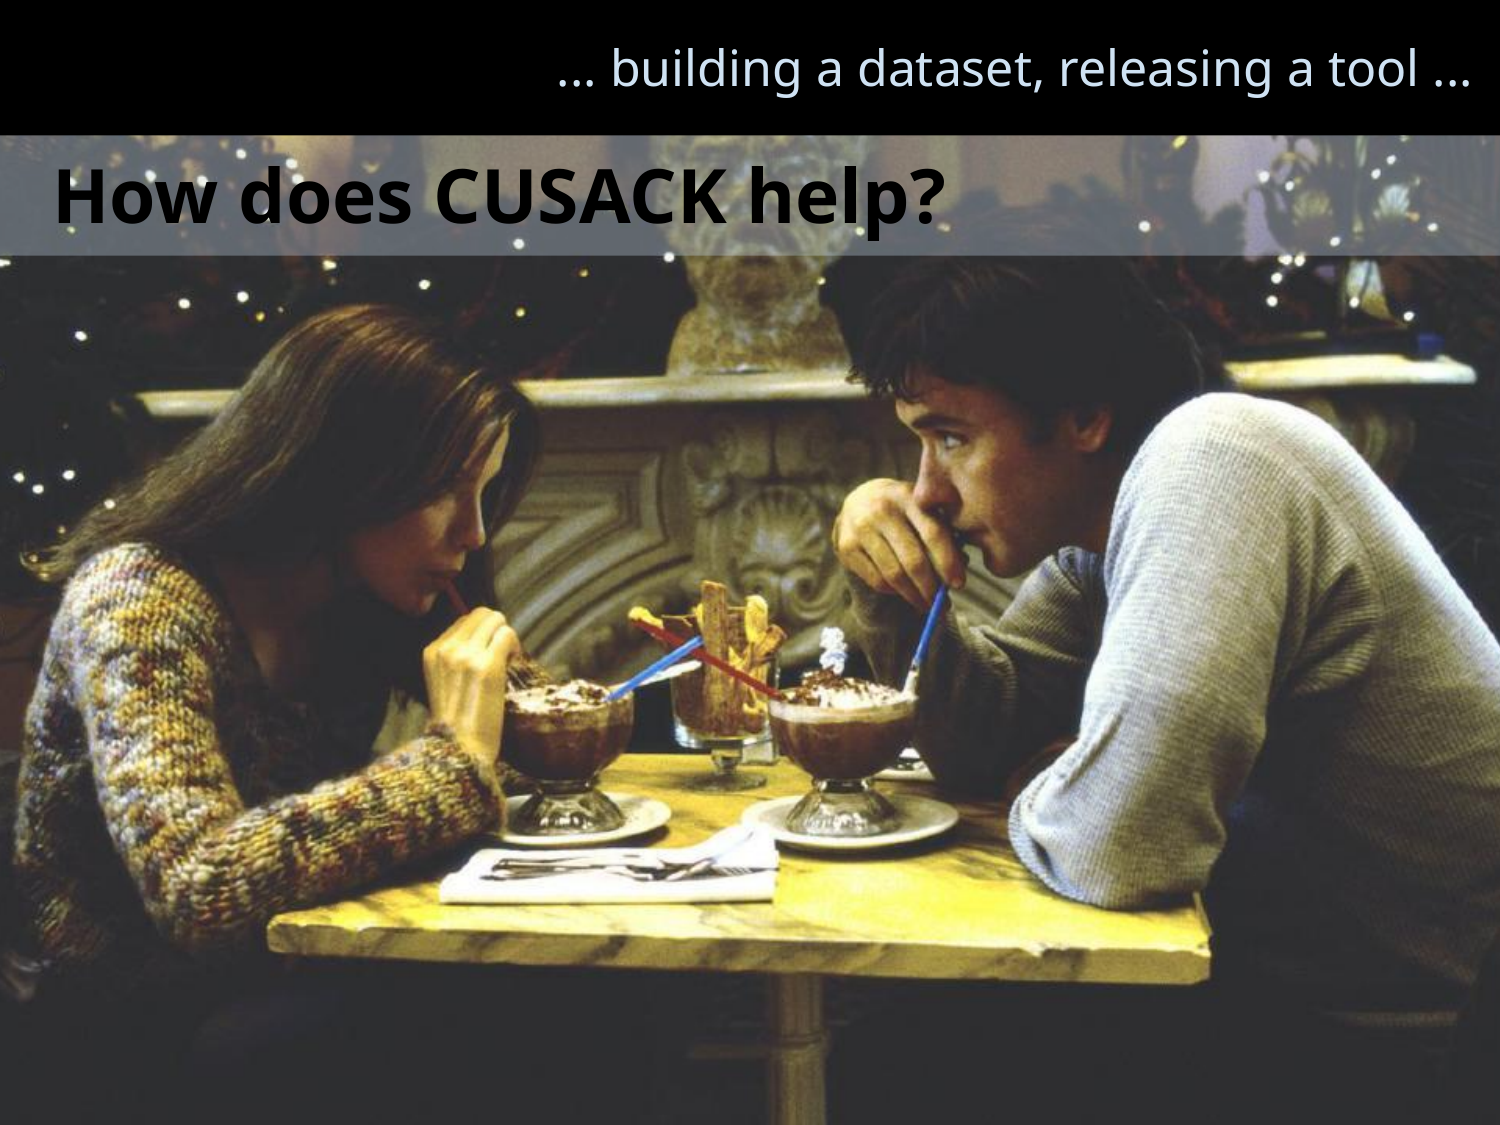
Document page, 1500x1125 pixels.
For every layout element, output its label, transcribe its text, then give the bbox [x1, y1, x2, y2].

title How does CUSACK help? [0, 136, 1500, 256]
text_box ... building a dataset, releasing a tool ... [0, 0, 1500, 136]
text_box [0, 256, 1500, 1125]
